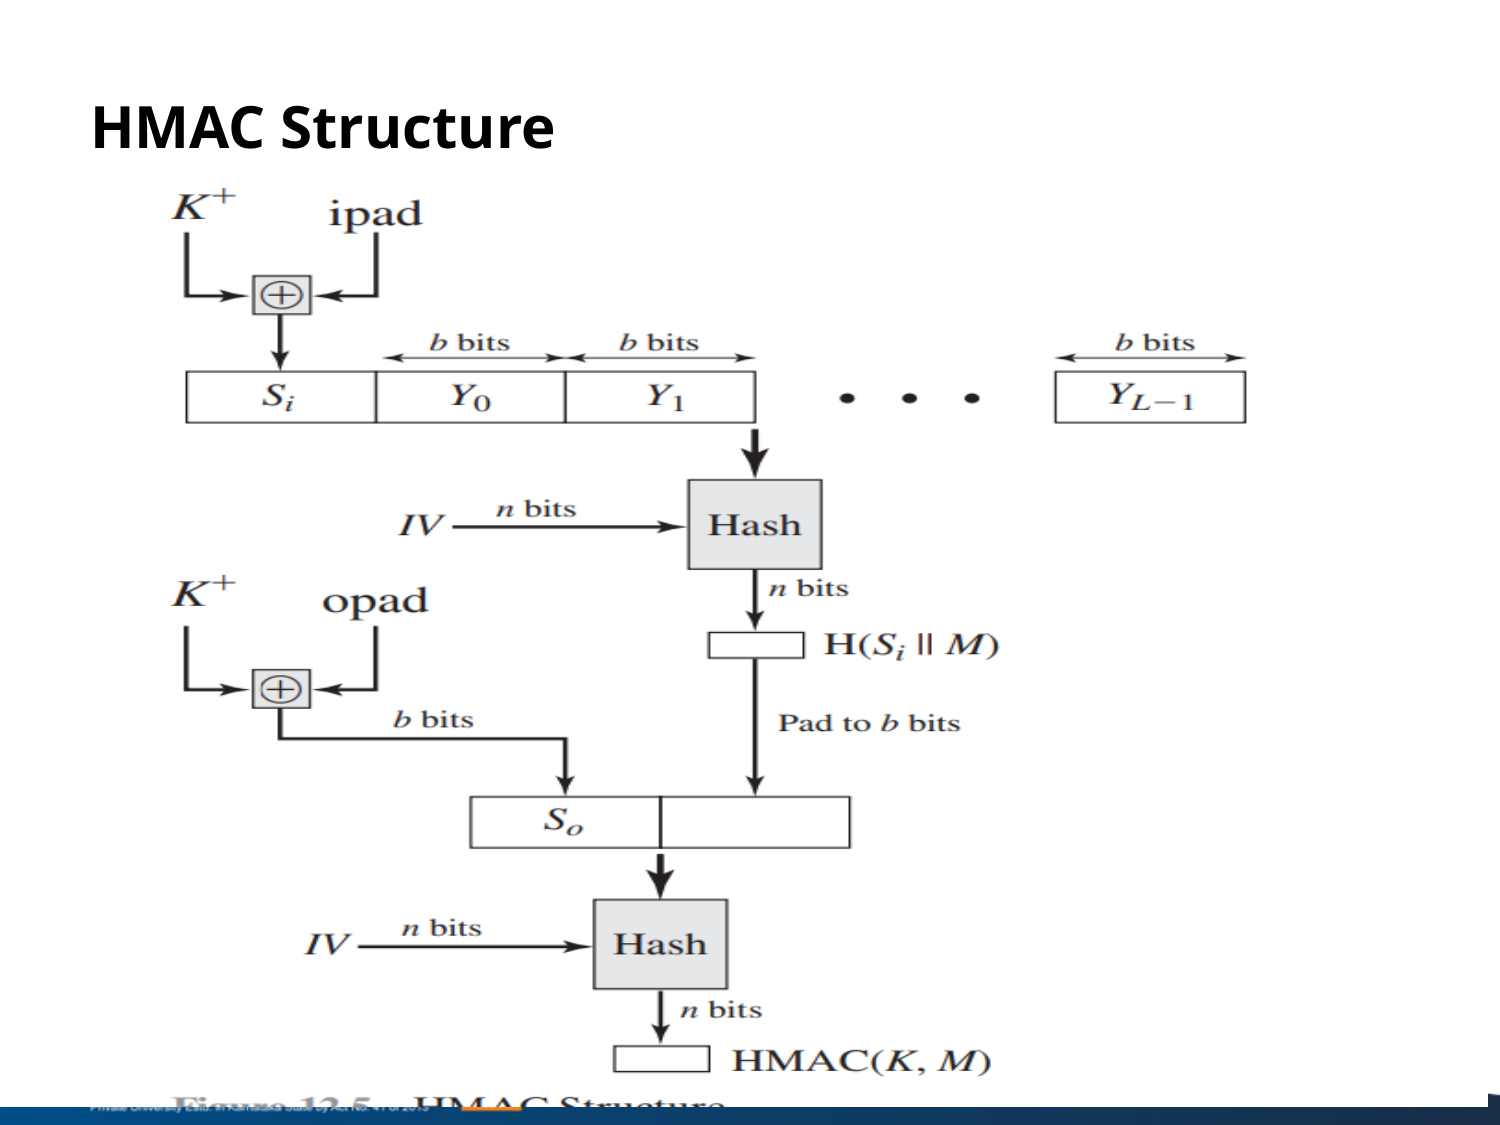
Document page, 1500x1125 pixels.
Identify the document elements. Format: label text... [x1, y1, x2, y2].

title HMAC Structure [75, 50, 1425, 166]
picture [0, 167, 1500, 1125]
